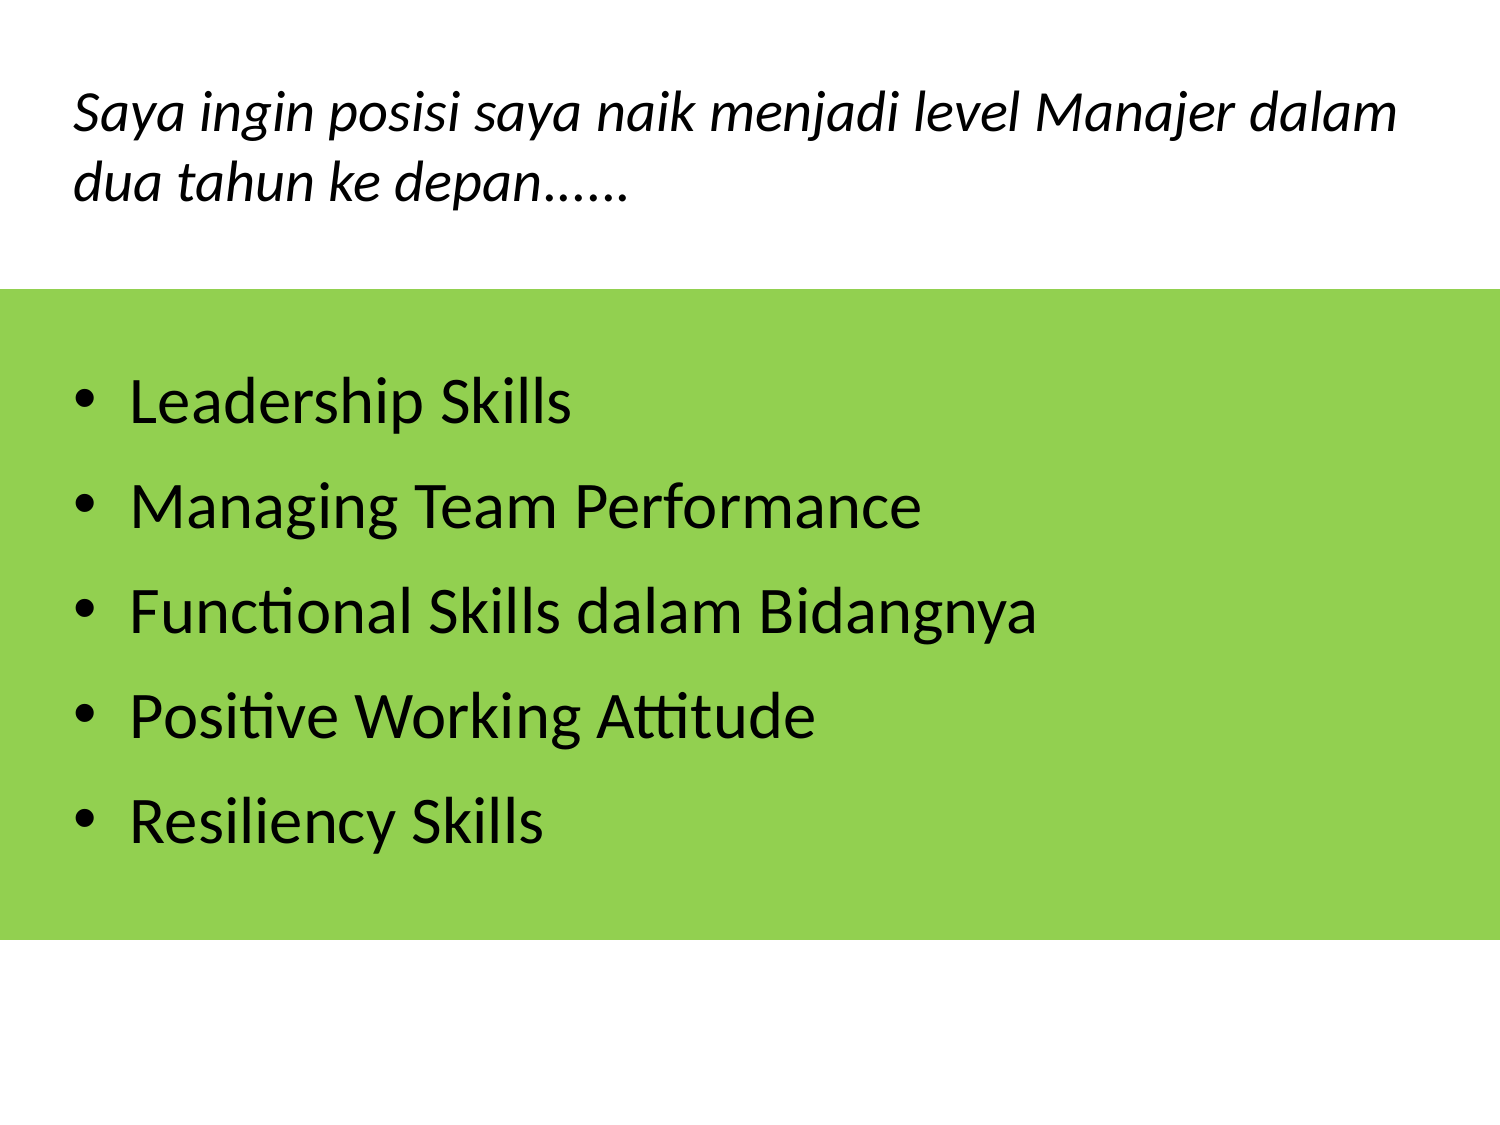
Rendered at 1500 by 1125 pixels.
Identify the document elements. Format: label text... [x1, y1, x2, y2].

text_box Saya ingin posisi saya naik menjadi level Manajer dalam dua tahun ke depan...... [58, 65, 1442, 221]
text_box Leadership Skills Managing Team Performance Functional Skills dalam Bidangnya Positive Working Attitude Resiliency Skills [58, 349, 1406, 865]
text_box [0, 289, 1500, 940]
